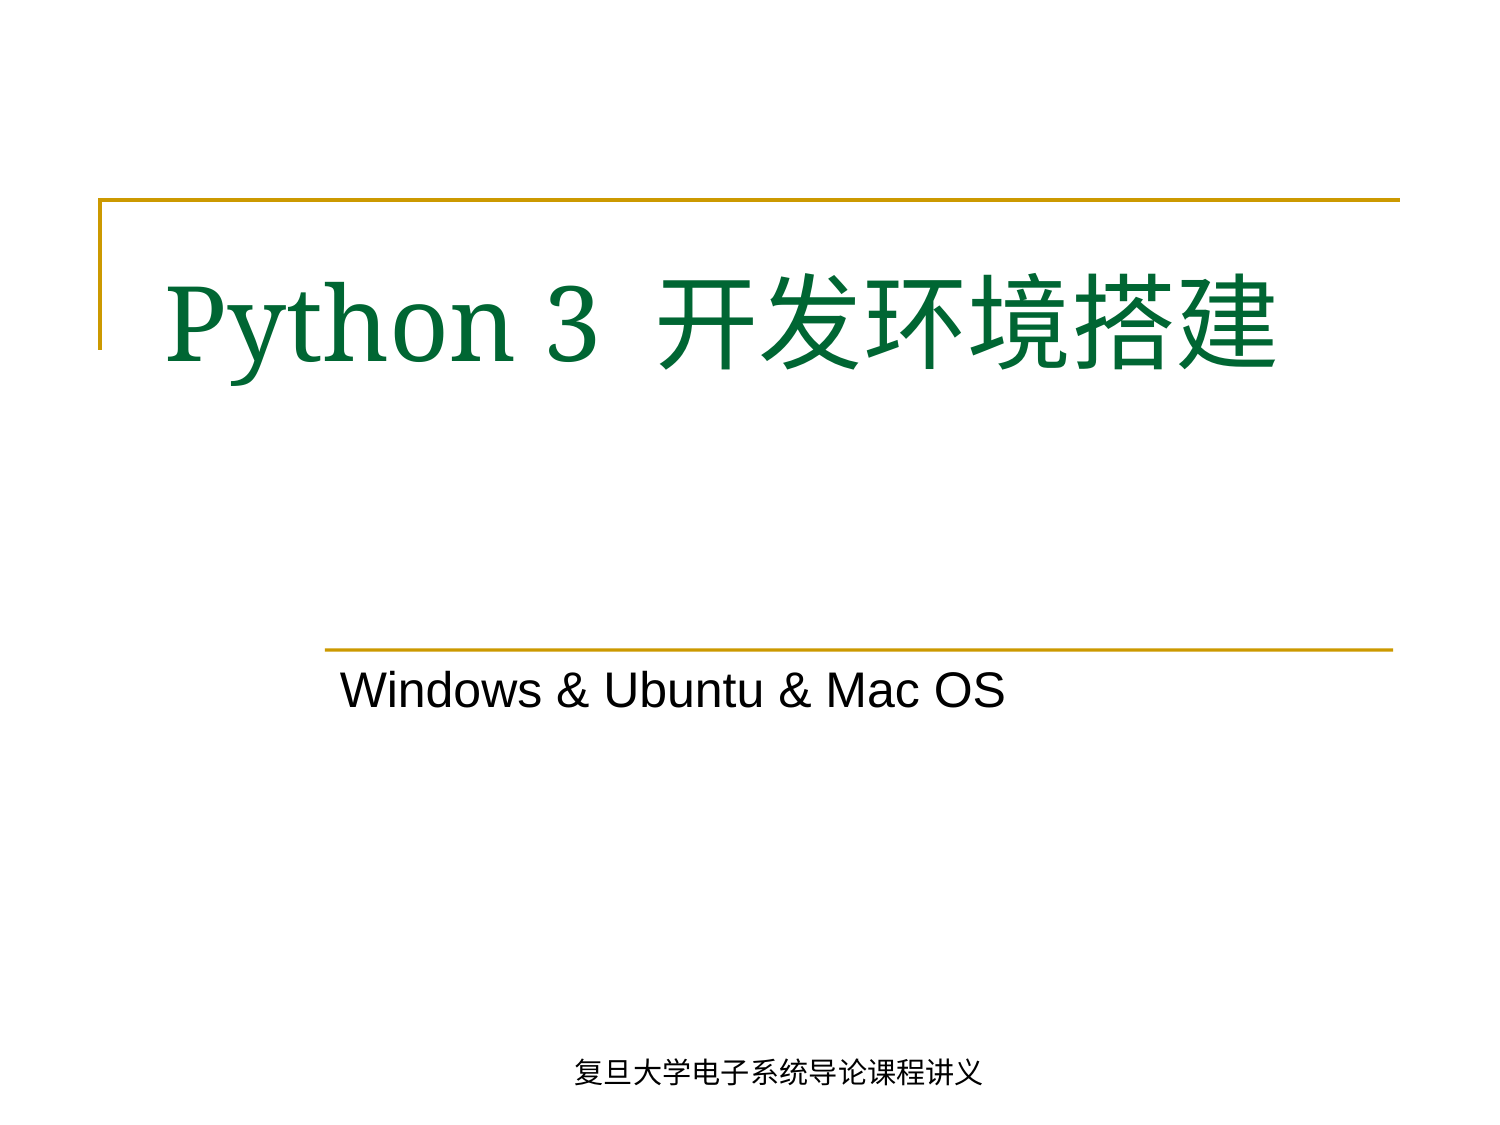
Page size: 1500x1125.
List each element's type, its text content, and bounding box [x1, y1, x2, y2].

title Python 3 开发环境搭建 [149, 249, 1401, 538]
subtitle Windows & Ubuntu & Mac OS [324, 649, 1401, 938]
